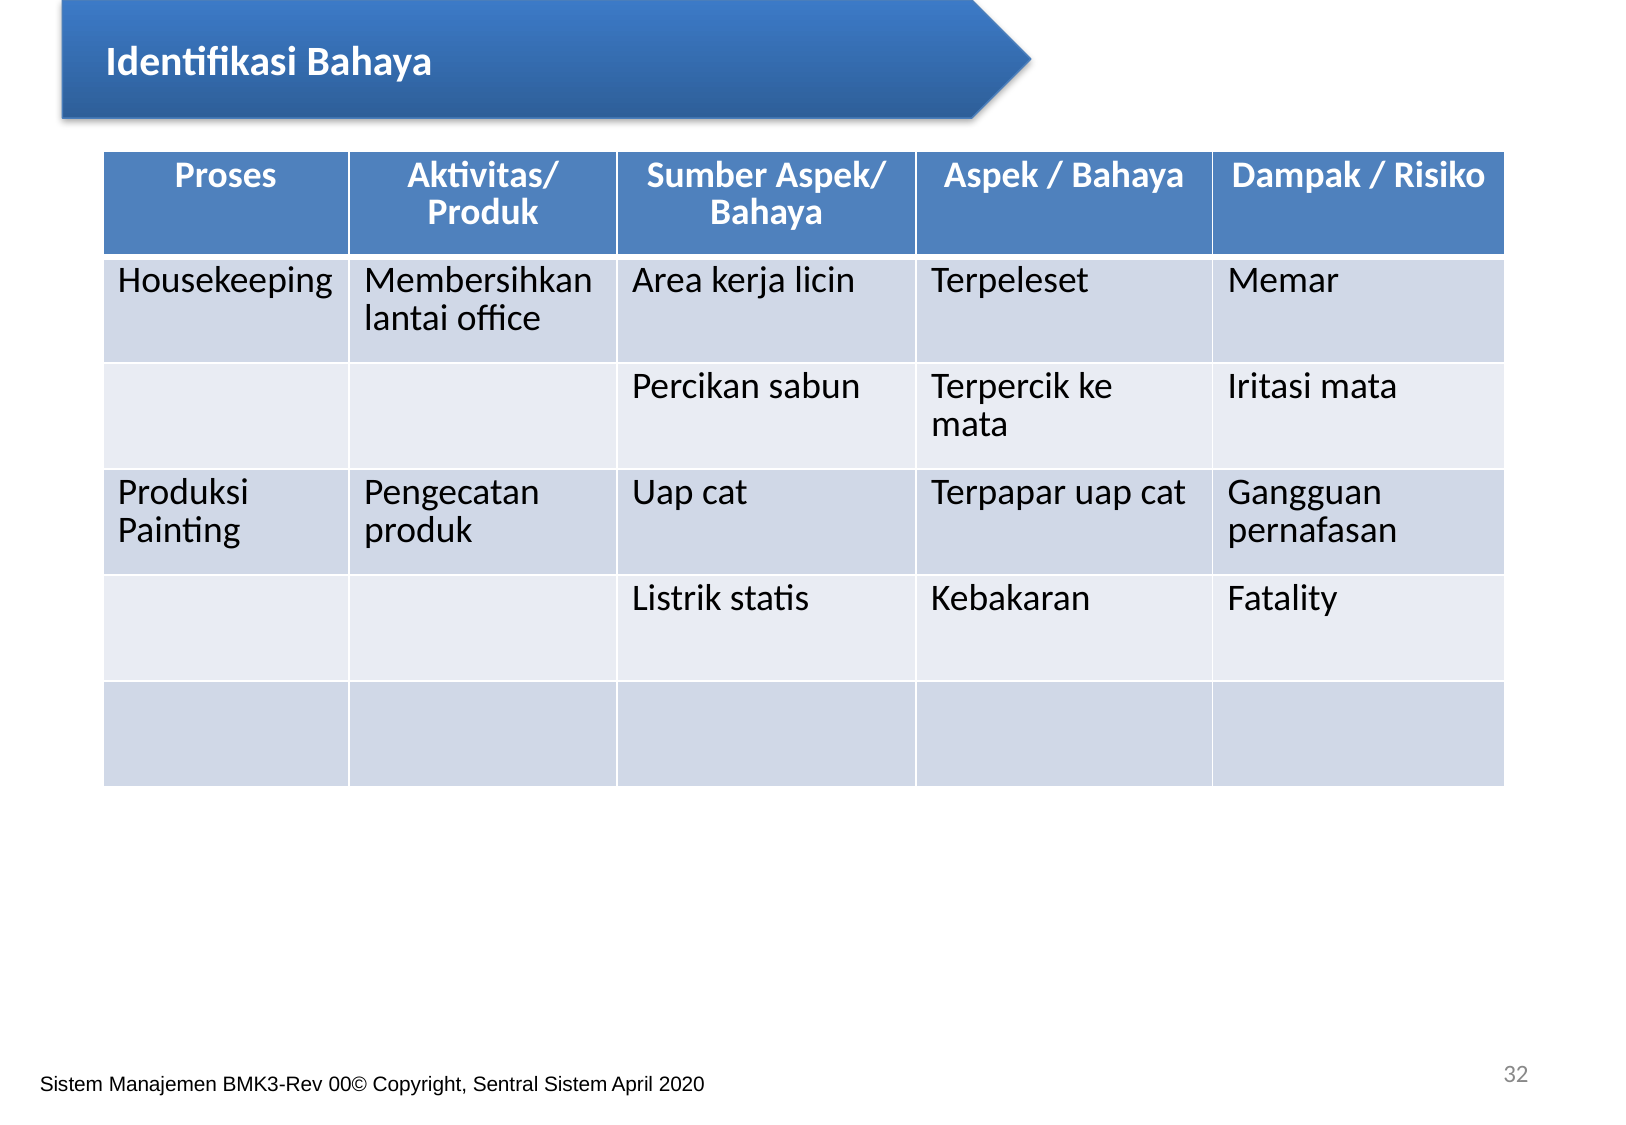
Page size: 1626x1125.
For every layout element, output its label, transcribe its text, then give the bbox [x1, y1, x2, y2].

table_cell Pengecatan produk [350, 470, 616, 574]
table_cell [350, 364, 616, 468]
table_cell [350, 682, 616, 786]
table_cell Memar [1213, 260, 1504, 362]
table_cell Terpapar uap cat [917, 470, 1212, 574]
table_cell Membersihkan lantai office [350, 260, 616, 362]
table_cell Terpercik ke mata [917, 364, 1212, 468]
table_header Aspek / Bahaya [917, 152, 1212, 254]
table_cell [104, 576, 348, 680]
table_cell [350, 576, 616, 680]
table_cell [104, 682, 348, 786]
table_header Proses [104, 152, 348, 254]
table_cell [917, 682, 1212, 786]
table_header Sumber Aspek/ Bahaya [618, 152, 915, 254]
table_header Dampak / Risiko [1213, 152, 1504, 254]
table_cell Gangguan pernafasan [1213, 470, 1504, 574]
table_header Aktivitas/ Produk [350, 152, 616, 254]
table_cell Uap cat [618, 470, 915, 574]
table_cell Listrik statis [618, 576, 915, 680]
table_cell Produksi Painting [104, 470, 348, 574]
table_cell [1213, 682, 1504, 786]
table_cell Percikan sabun [618, 364, 915, 468]
table_cell Housekeeping [104, 260, 348, 362]
table_cell Kebakaran [917, 576, 1212, 680]
table_cell [618, 682, 915, 786]
text_box Sistem Manajemen BMK3-Rev 00© Copyright, Sentral Sistem April 2020 [24, 1062, 813, 1123]
table_cell Fatality [1213, 576, 1504, 680]
slide_number 32 [1164, 1042, 1544, 1103]
table_cell Area kerja licin [618, 260, 915, 362]
table_cell [104, 364, 348, 468]
table_cell Terpeleset [917, 260, 1212, 362]
text_box Identifikasi Bahaya [61, 0, 1032, 119]
table_cell Iritasi mata [1213, 364, 1504, 468]
